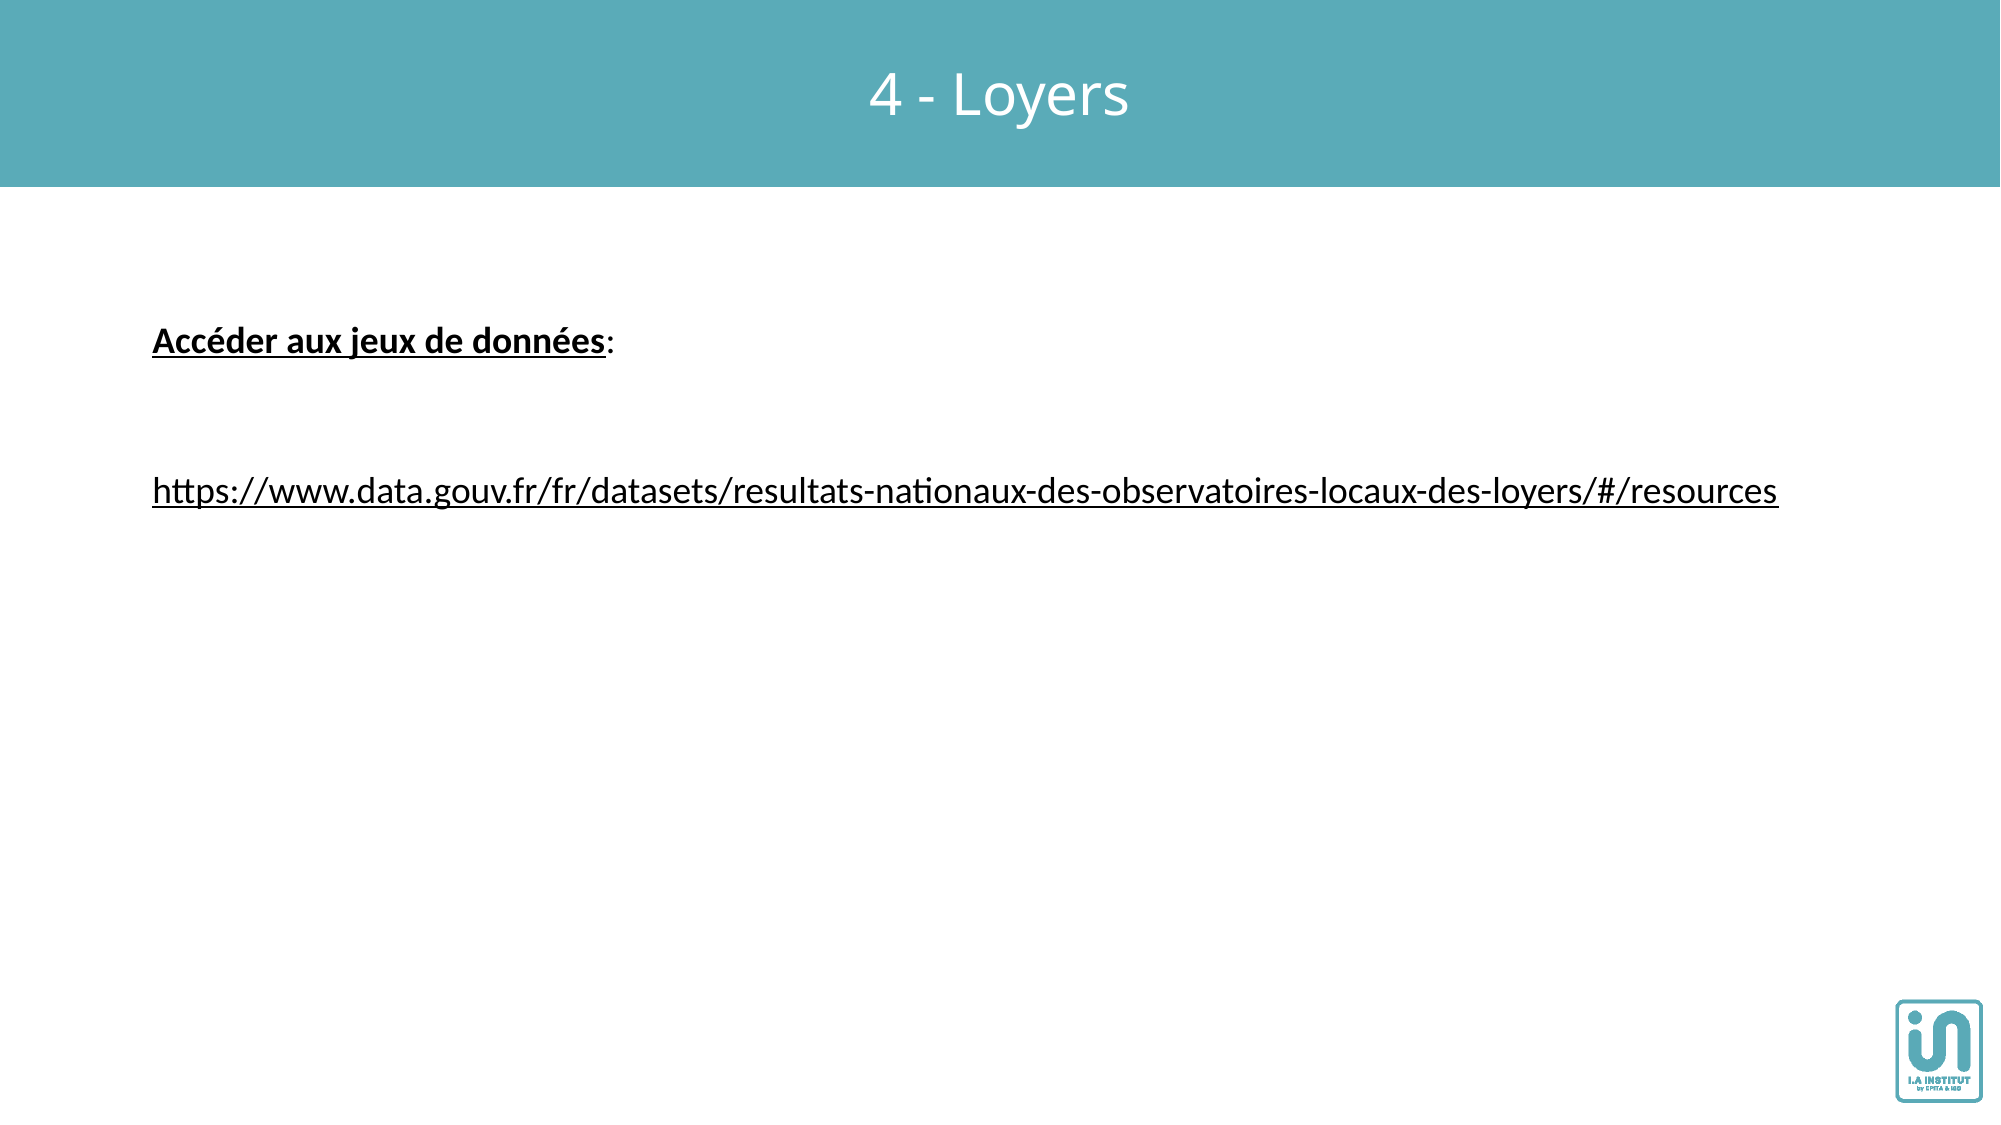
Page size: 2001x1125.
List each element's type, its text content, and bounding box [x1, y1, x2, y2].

list Accéder aux jeux de données: https://www.data.gouv.fr/fr/datasets/resultats-nationaux-des-observatoires-locaux-des-loyers/#/resources [137, 299, 1863, 1075]
text_box 4 - Loyers [0, 0, 2000, 187]
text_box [1877, 981, 2000, 1120]
